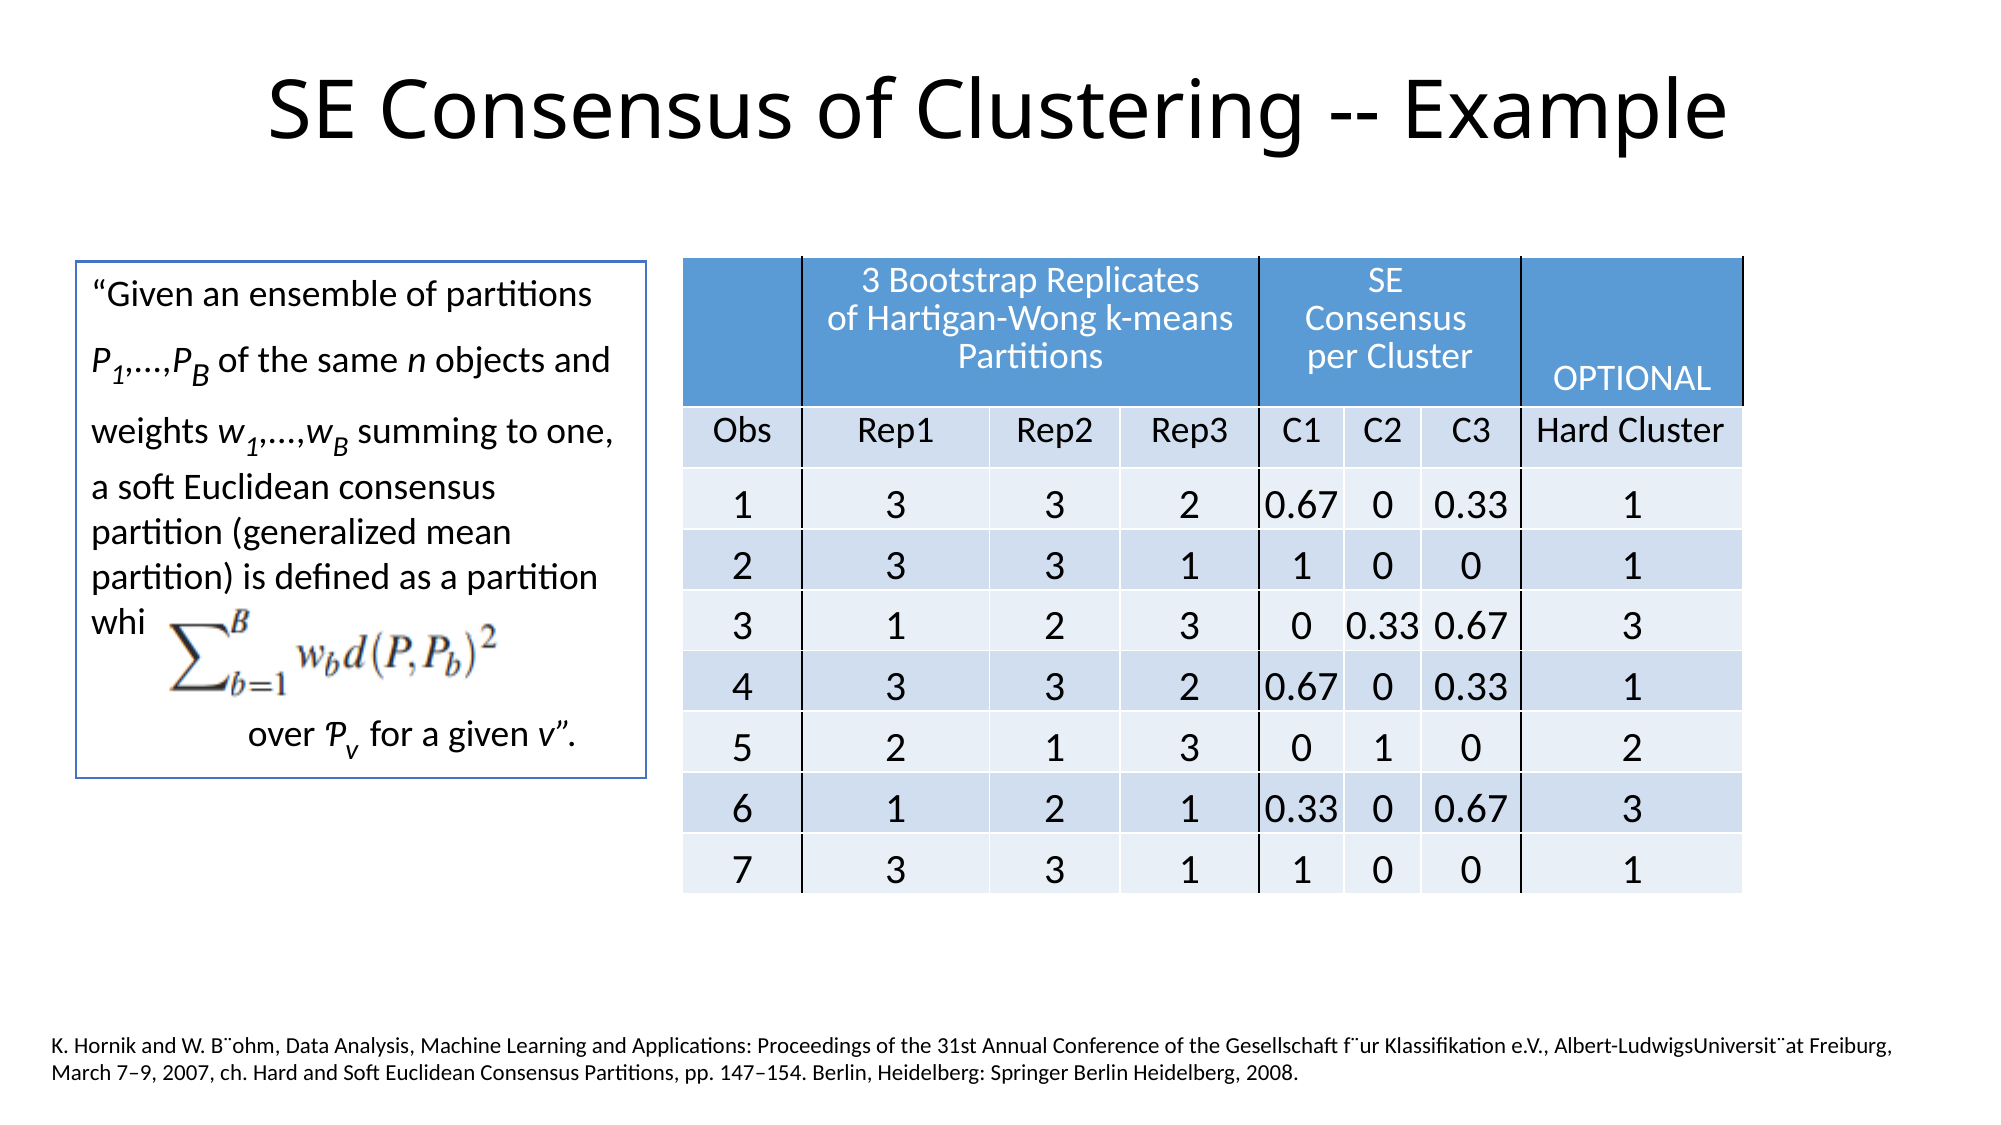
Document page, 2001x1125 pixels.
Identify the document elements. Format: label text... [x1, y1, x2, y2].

table_cell 1 [1522, 651, 1742, 710]
table_cell Hard Cluster [1522, 408, 1742, 467]
table_cell 0 [1345, 651, 1420, 710]
table_cell C1 [1260, 408, 1343, 467]
table_cell 3 [990, 834, 1119, 893]
table_cell 0.67 [1422, 591, 1520, 650]
table_cell 0 [1422, 530, 1520, 589]
table_cell 3 [1522, 591, 1742, 650]
table_cell 1 [1121, 773, 1258, 832]
table_cell 0 [1260, 712, 1343, 771]
table_cell 1 [1121, 530, 1258, 589]
table_cell 3 [1121, 591, 1258, 650]
table_cell 7 [683, 834, 801, 893]
table_cell 0.33 [1260, 773, 1343, 832]
text_box K. Hornik and W. B¨ohm, Data Analysis, Machine Learning and Applications: Proceedings of the 31st Annual Conference of the Gesellschaft f¨ur Klassifikation e.V., Albert-LudwigsUniversit¨at Freiburg, March 7–9, 2007, ch. Hard and Soft Euclidean Consensus Partitions, pp. 147–154. Berlin, Heidelberg: Springer Berlin Heidelberg, 2008. [36, 1023, 1953, 1093]
table_cell 0 [1345, 469, 1420, 528]
table_cell 4 [683, 651, 801, 710]
table_cell 0.67 [1260, 469, 1343, 528]
table_cell 2 [990, 773, 1119, 832]
table_cell 5 [683, 712, 801, 771]
table_cell 3 [803, 834, 989, 893]
table_cell 1 [1260, 834, 1343, 893]
table_cell 0.33 [1422, 469, 1520, 528]
table_cell 3 [1121, 712, 1258, 771]
table_cell 3 [803, 651, 989, 710]
table_cell 1 [1260, 530, 1343, 589]
table_cell 3 [683, 591, 801, 650]
table_cell 0 [1345, 530, 1420, 589]
table_cell C3 [1422, 408, 1520, 467]
table_cell 0.67 [1260, 651, 1343, 710]
table_cell Obs [683, 408, 801, 467]
table_cell 1 [1522, 834, 1742, 893]
table_cell 1 [1121, 834, 1258, 893]
table_cell 2 [990, 591, 1119, 650]
table_cell 3 [803, 530, 989, 589]
table_cell 1 [1522, 469, 1742, 528]
table_header SE Consensus per Cluster [1260, 258, 1520, 406]
text_box [75, 260, 647, 779]
table_cell Rep1 [803, 408, 989, 467]
table_header 3 Bootstrap Replicates of Hartigan-Wong k-means Partitions [803, 258, 1258, 406]
table_cell 2 [1522, 712, 1742, 771]
table_cell 1 [990, 712, 1119, 771]
table_header [683, 258, 801, 406]
table_cell 3 [1522, 773, 1742, 832]
table_cell C2 [1345, 408, 1420, 467]
table_cell 1 [683, 469, 801, 528]
table_cell 0.67 [1422, 773, 1520, 832]
table_header OPTIONAL [1522, 258, 1742, 406]
table_cell 0 [1260, 591, 1343, 650]
table_cell 2 [803, 712, 989, 771]
table_cell Rep3 [1121, 408, 1258, 467]
table_cell 1 [1345, 712, 1420, 771]
title SE Consensus of Clustering -- Example [137, 59, 1863, 164]
table_cell 0 [1422, 834, 1520, 893]
table_cell 0 [1345, 834, 1420, 893]
table_cell 0 [1345, 773, 1420, 832]
table_cell 2 [1121, 651, 1258, 710]
table_cell 2 [683, 530, 801, 589]
table_cell 2 [1121, 469, 1258, 528]
picture [146, 596, 510, 706]
table_cell 0.33 [1345, 591, 1420, 650]
table_cell 1 [803, 773, 989, 832]
table_cell 3 [990, 530, 1119, 589]
table_cell 3 [803, 469, 989, 528]
table_cell Rep2 [990, 408, 1119, 467]
table_cell 0 [1422, 712, 1520, 771]
table_cell 1 [1522, 530, 1742, 589]
table_cell 3 [990, 469, 1119, 528]
table_cell 1 [803, 591, 989, 650]
table_cell 6 [683, 773, 801, 832]
table_cell 3 [990, 651, 1119, 710]
table_cell 0.33 [1422, 651, 1520, 710]
